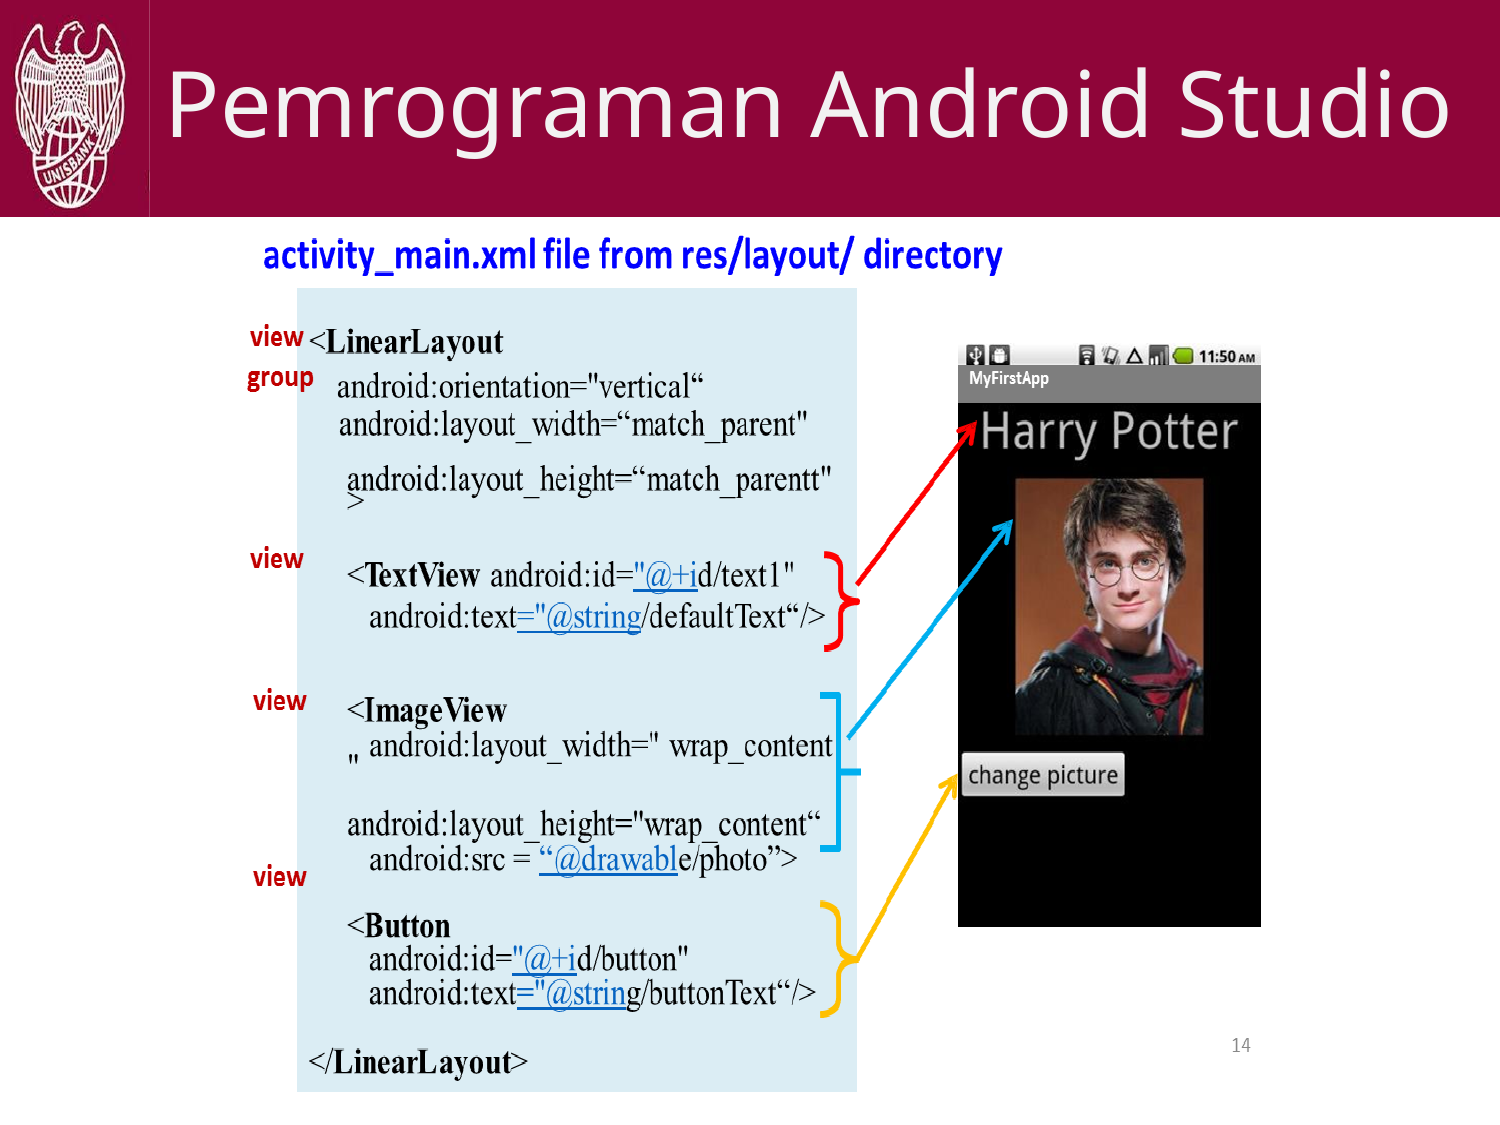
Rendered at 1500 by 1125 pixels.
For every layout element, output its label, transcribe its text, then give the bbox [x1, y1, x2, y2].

title Pemrograman Android Studio [149, 0, 1500, 217]
picture [0, 0, 149, 217]
picture [229, 212, 1262, 1104]
